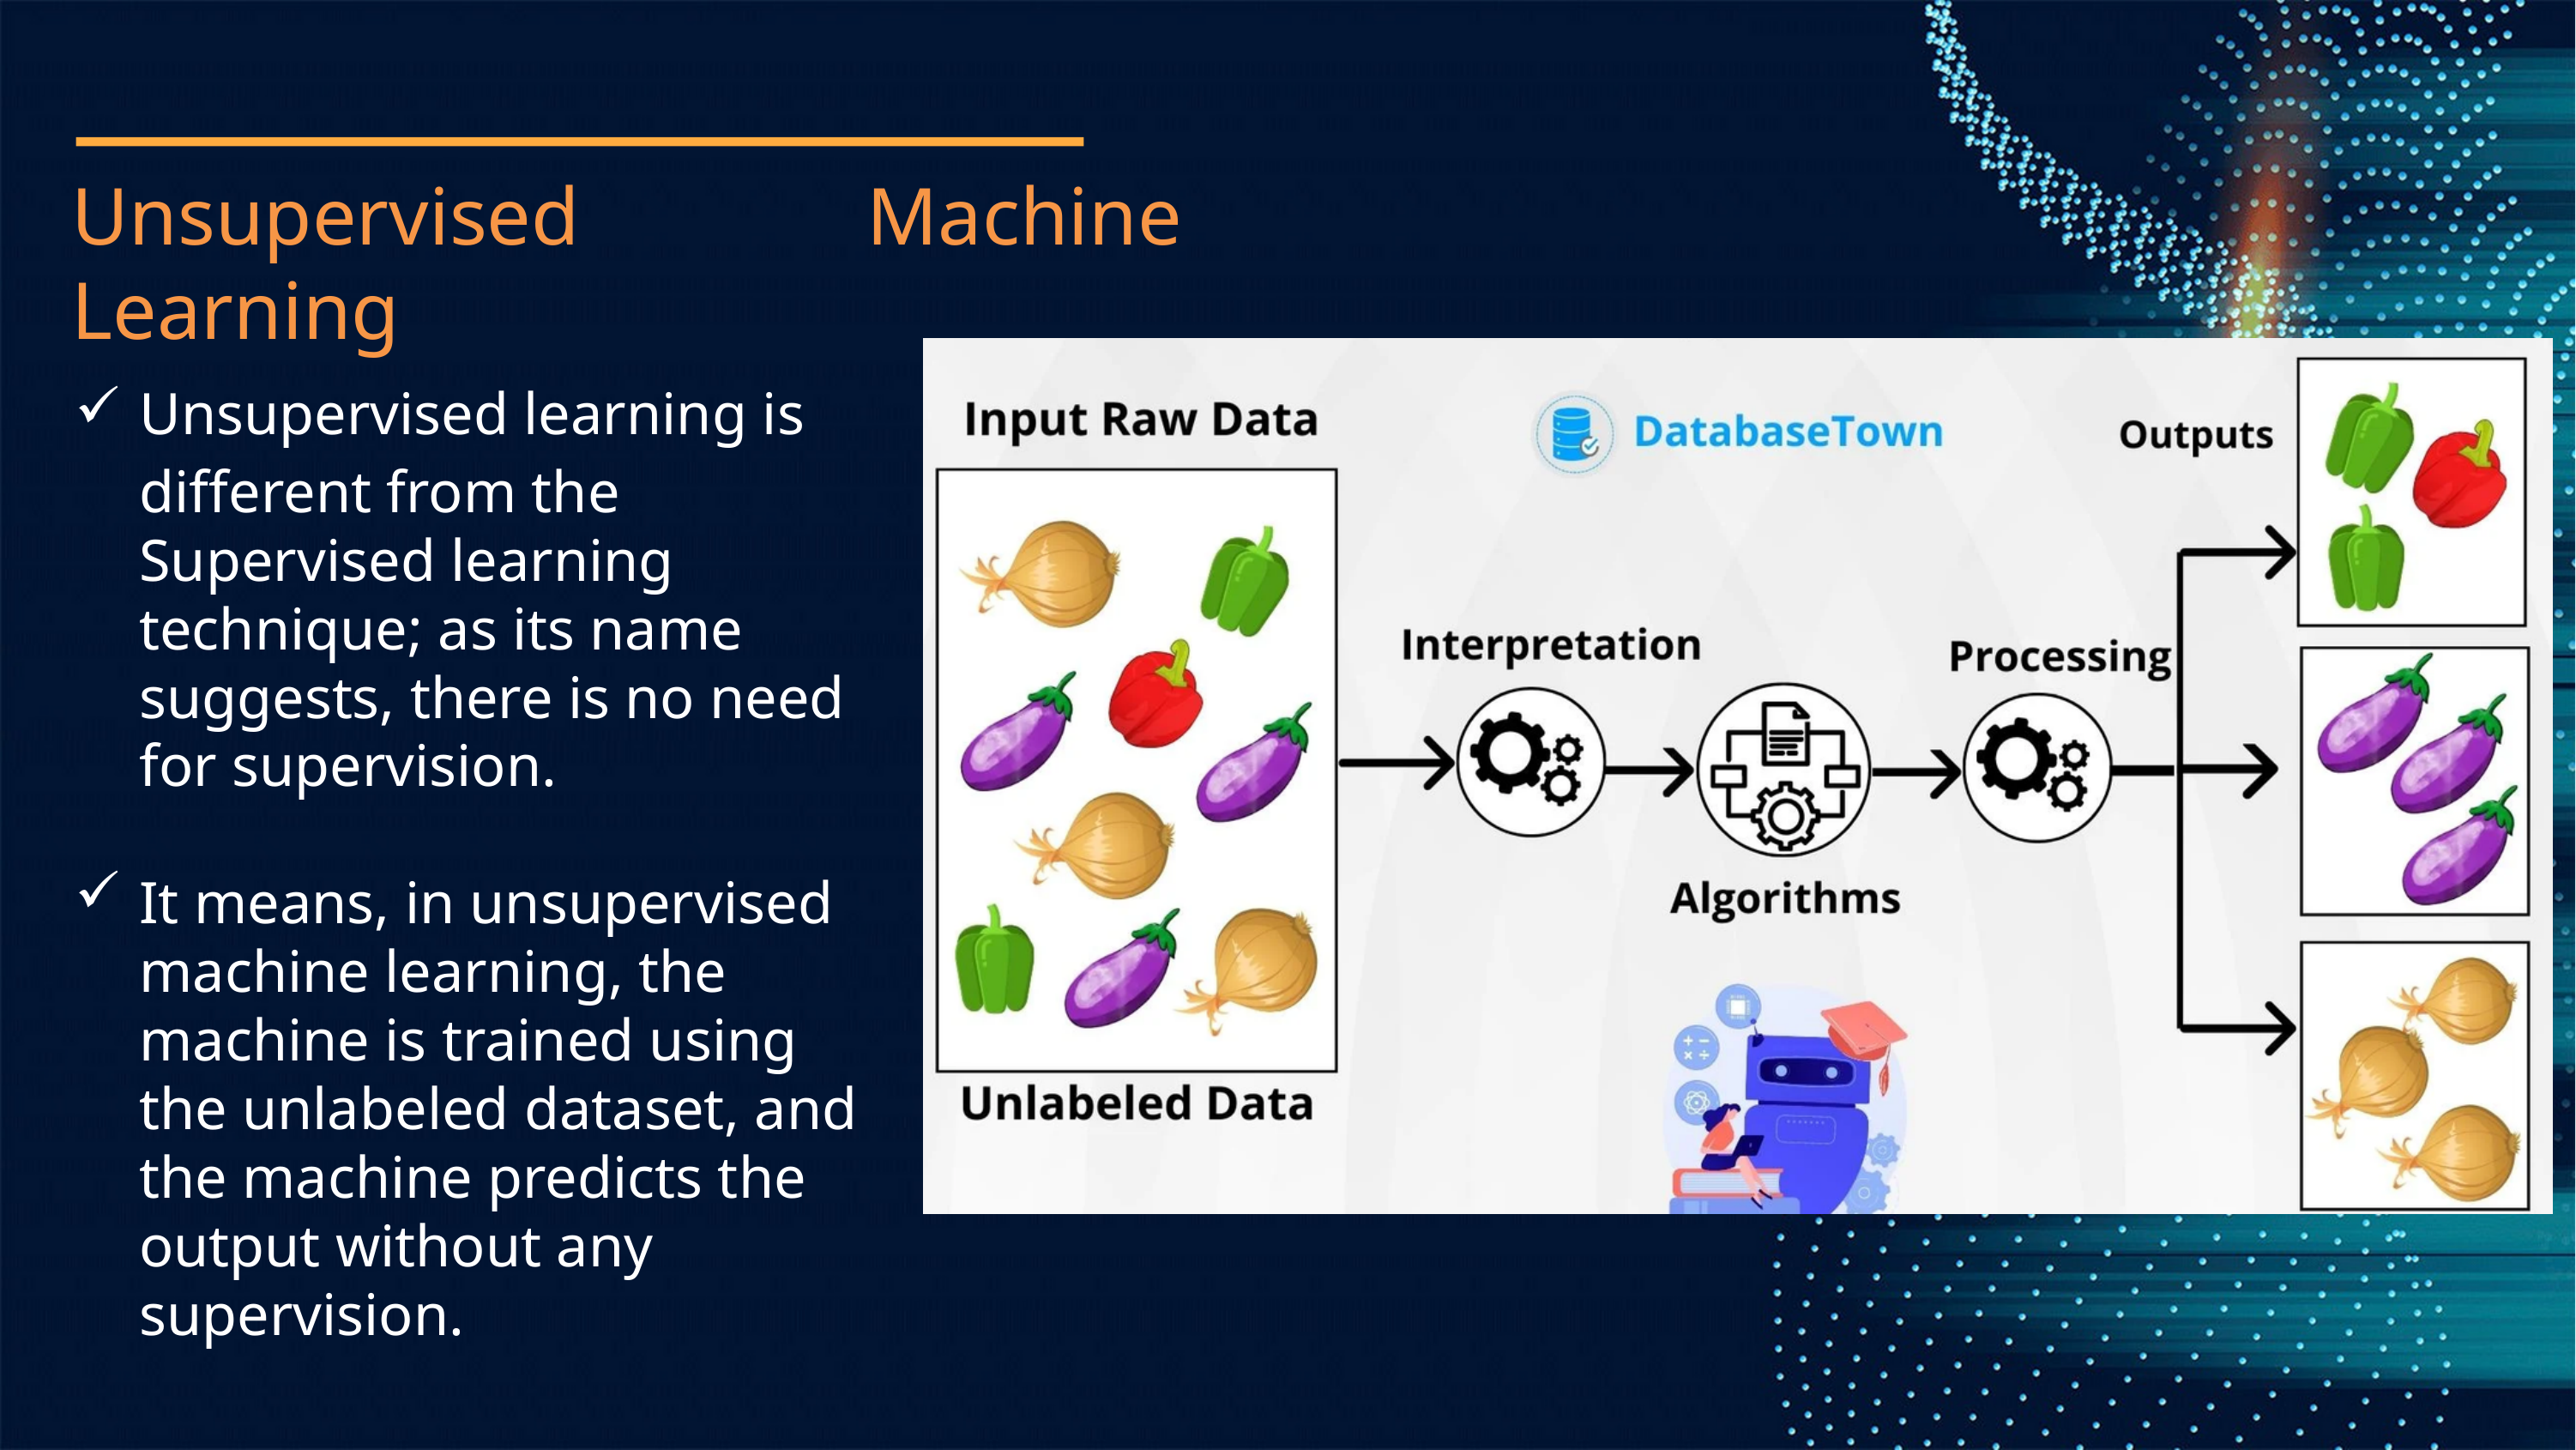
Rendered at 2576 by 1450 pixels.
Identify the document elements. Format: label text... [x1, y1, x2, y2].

text_box Unsupervised Machine Learning [58, 160, 1196, 361]
text_box Unsupervised learning is different from the Supervised learning technique; as its name suggests, there is no need for supervision. It means, in unsupervised machine learning, the machine is trained using the unlabeled dataset, and the machine predicts the output without any supervision. [62, 371, 880, 1354]
text_box [0, 0, 2576, 1450]
text_box [75, 136, 1084, 147]
text_box [923, 338, 2553, 1214]
